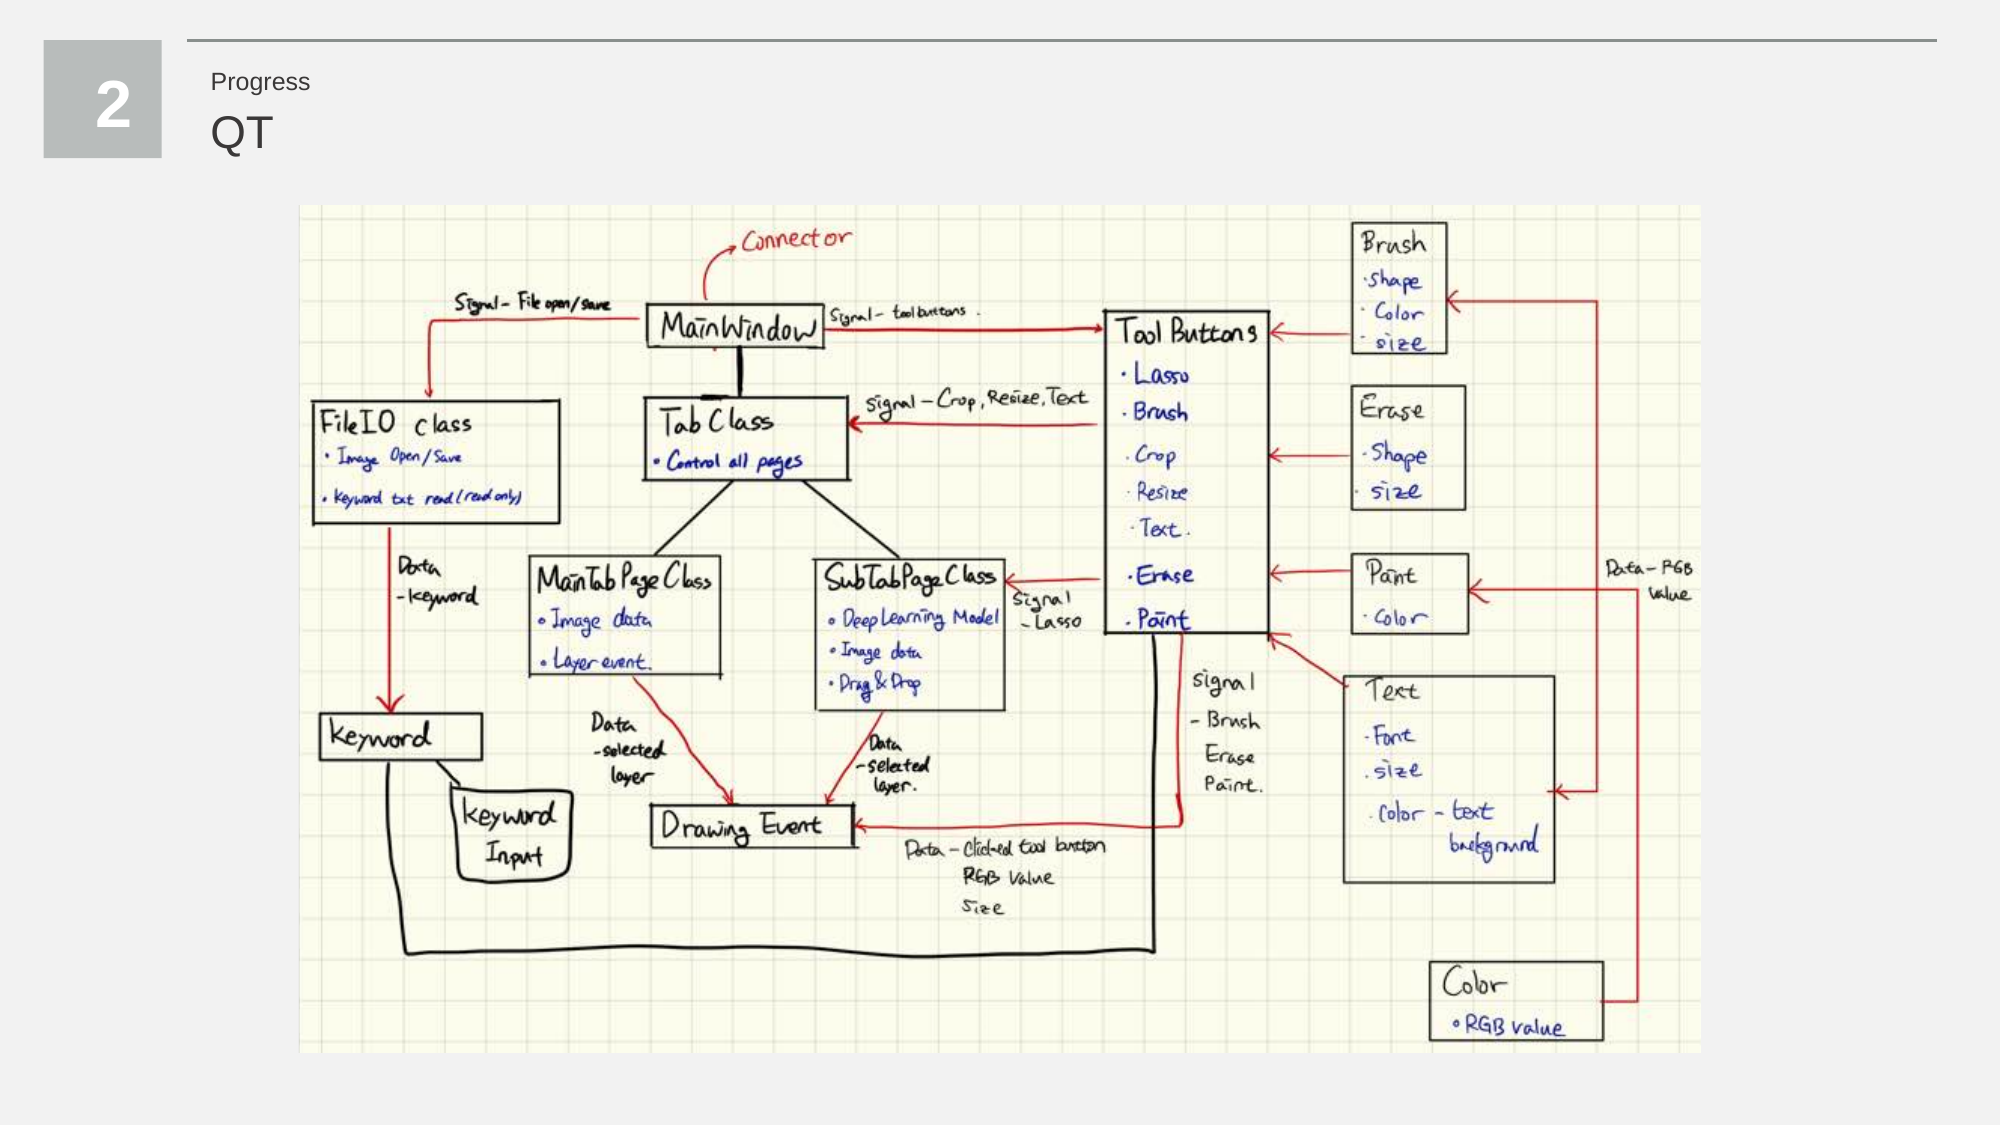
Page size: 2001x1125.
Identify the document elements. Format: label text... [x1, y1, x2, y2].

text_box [194, 57, 377, 167]
picture [298, 205, 1701, 1053]
text_box 2 [80, 52, 123, 148]
text_box [42, 39, 163, 159]
